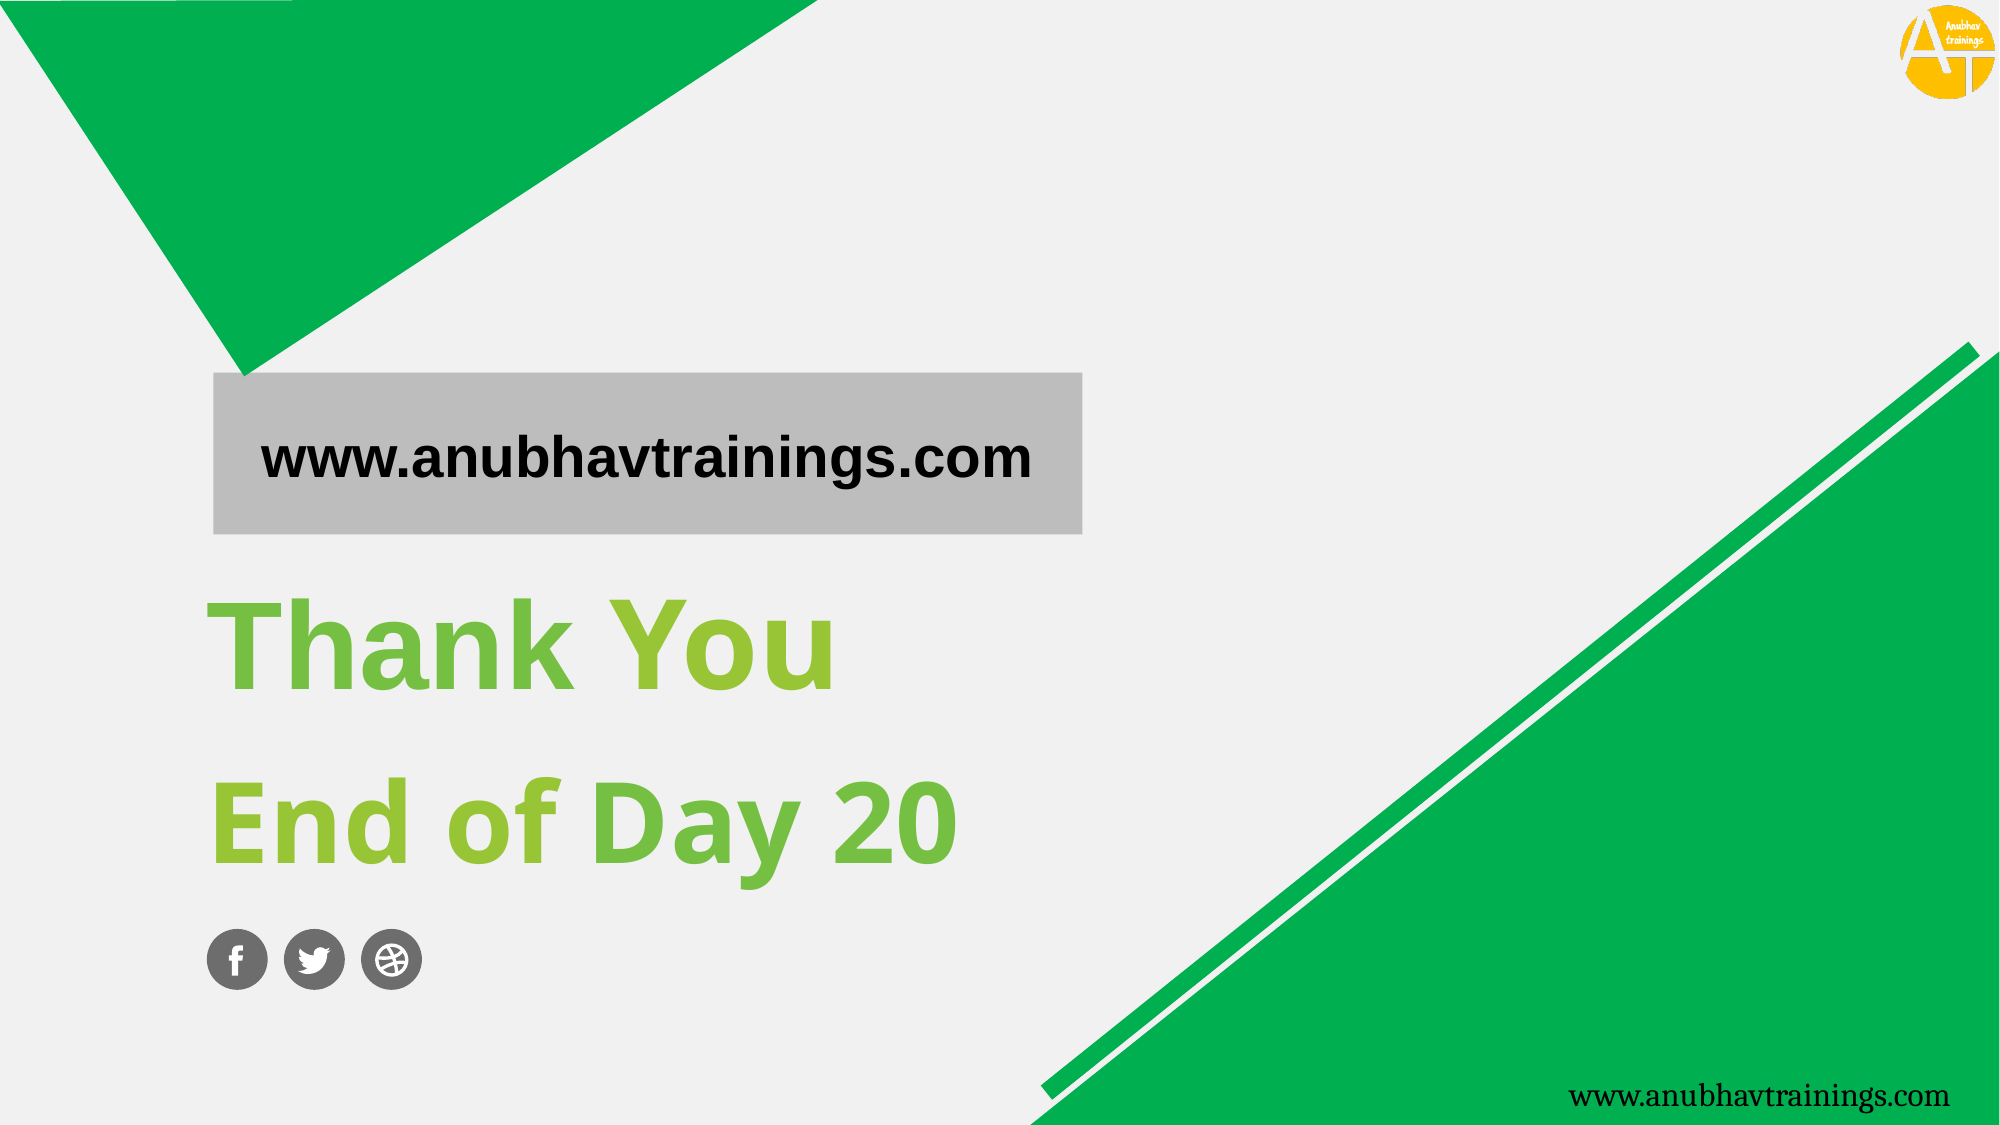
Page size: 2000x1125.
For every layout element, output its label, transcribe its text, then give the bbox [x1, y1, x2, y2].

text_box www.anubhavtrainings.com [211, 371, 1084, 537]
text_box End of Day 20 [206, 751, 1123, 887]
text_box Thank You [206, 564, 1123, 715]
picture [1891, 0, 2000, 107]
text_box [1038, 339, 1983, 1102]
text_box [0, 0, 821, 379]
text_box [206, 928, 423, 991]
text_box www.anubhavtrainings.com [1554, 1065, 2000, 1121]
text_box [1028, 349, 2000, 1125]
